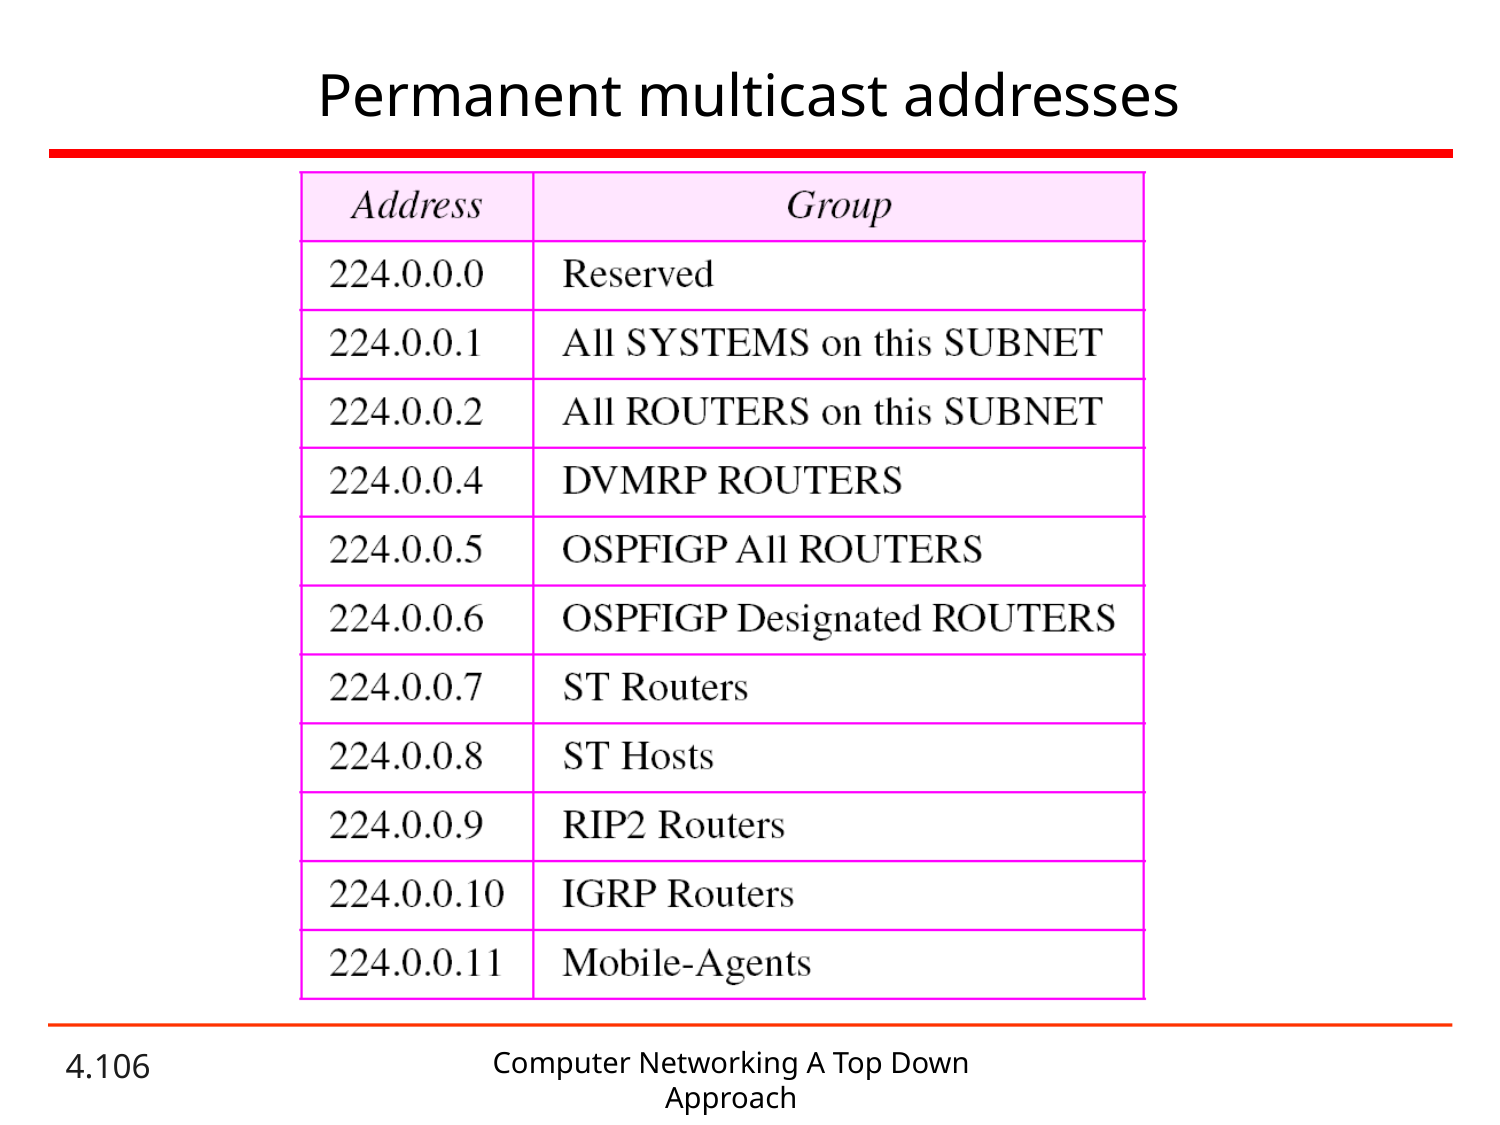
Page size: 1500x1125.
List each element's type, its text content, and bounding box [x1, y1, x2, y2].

picture [281, 162, 1170, 1015]
title Permanent multicast addresses [55, 37, 1443, 149]
